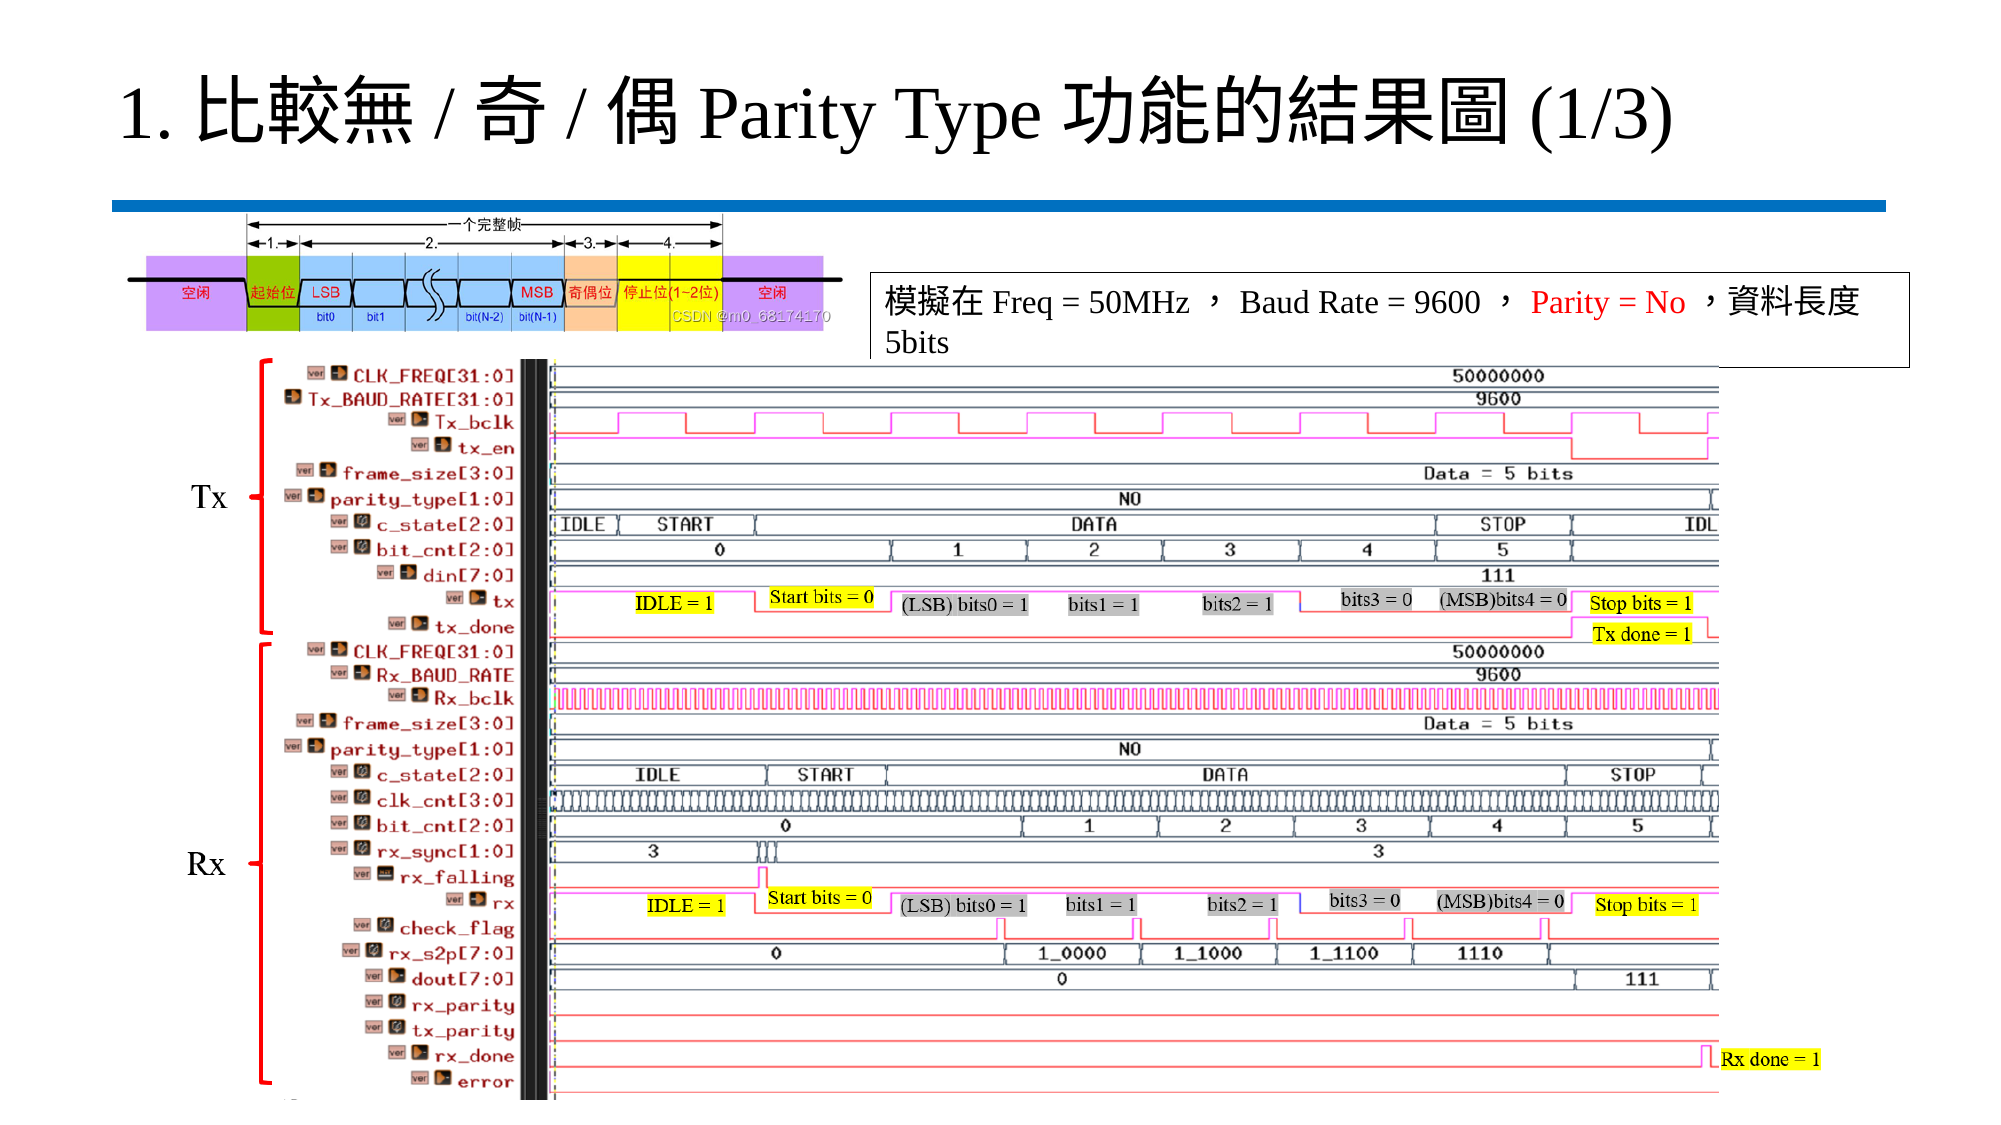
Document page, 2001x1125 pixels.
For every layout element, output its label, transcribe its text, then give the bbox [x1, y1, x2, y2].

picture [125, 213, 844, 332]
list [166, 358, 1834, 1101]
text_box 模擬在Freq = 50MHz，Baud Rate = 9600，Parity = No，資料長度5bits [870, 272, 1910, 368]
title 1.比較無/奇/偶Parity Type功能的結果圖(1/3) [102, 46, 1828, 183]
